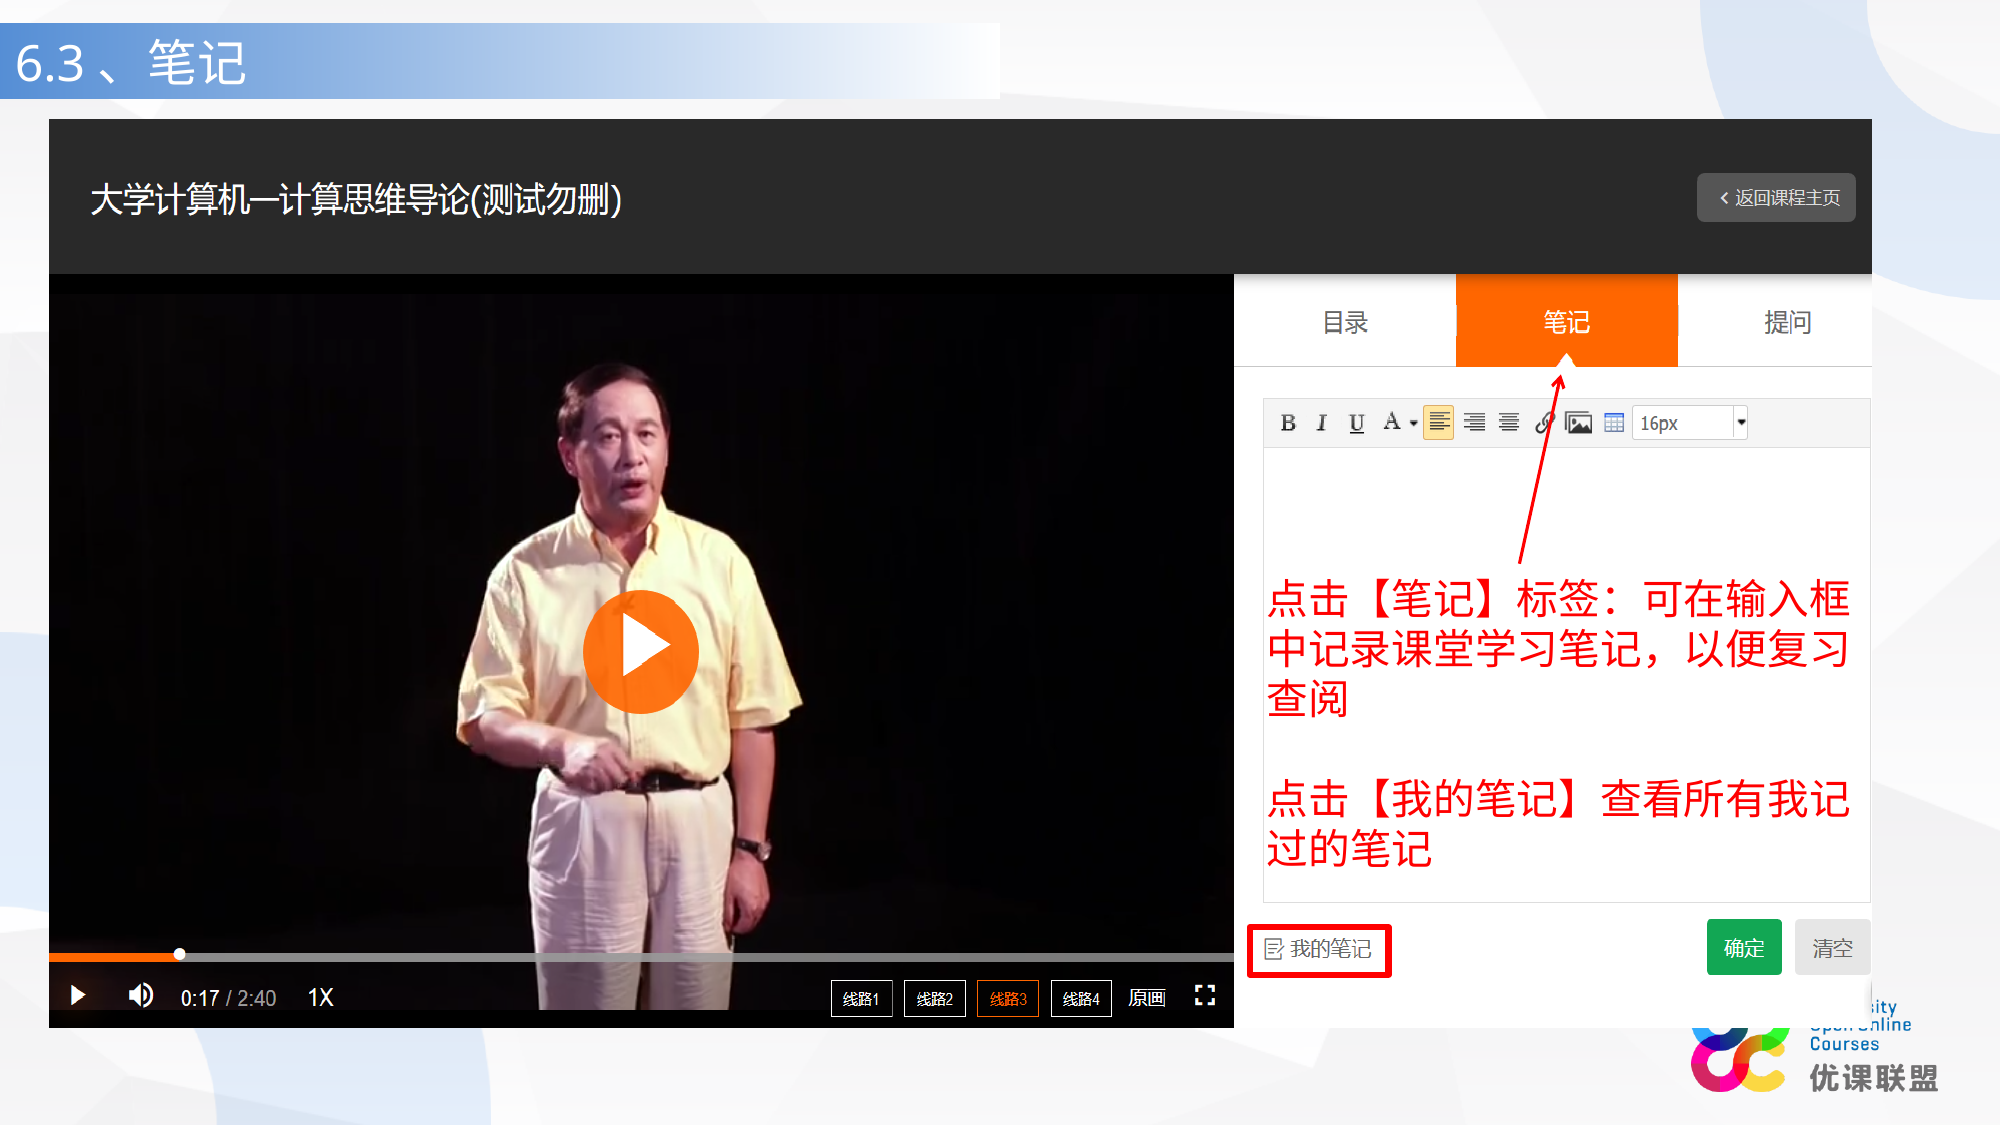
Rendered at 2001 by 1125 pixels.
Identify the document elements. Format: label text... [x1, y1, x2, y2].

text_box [1519, 374, 1562, 564]
picture [0, 0, 2000, 1125]
text_box 6.3、笔记 [0, 23, 1000, 99]
